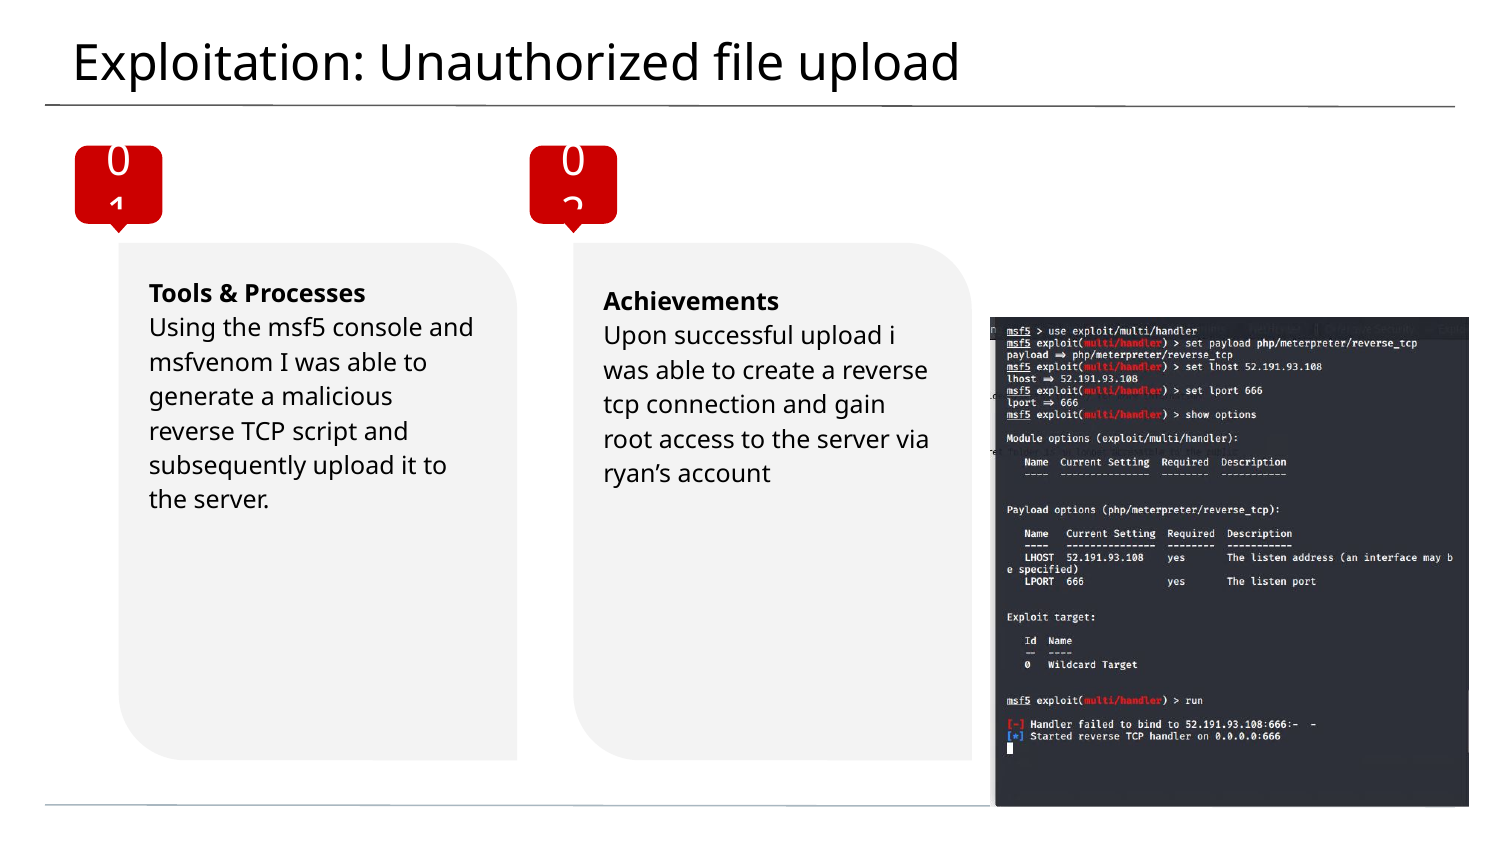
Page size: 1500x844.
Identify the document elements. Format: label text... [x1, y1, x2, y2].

picture [989, 317, 1469, 807]
text_box [573, 242, 936, 250]
text_box [508, 275, 518, 761]
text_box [74, 145, 163, 234]
title Exploitation: Unauthorized file upload [0, 0, 1500, 88]
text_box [529, 145, 618, 234]
text_box Achievements Upon successful upload i was able to create a reverse tcp connection and gain root access to the server via ryan’s account [573, 250, 972, 769]
text_box Tools & Processes Using the msf5 console and msfvenom I was able to generate a malicious reverse TCP script and subsequently upload it to the server. [118, 242, 508, 761]
